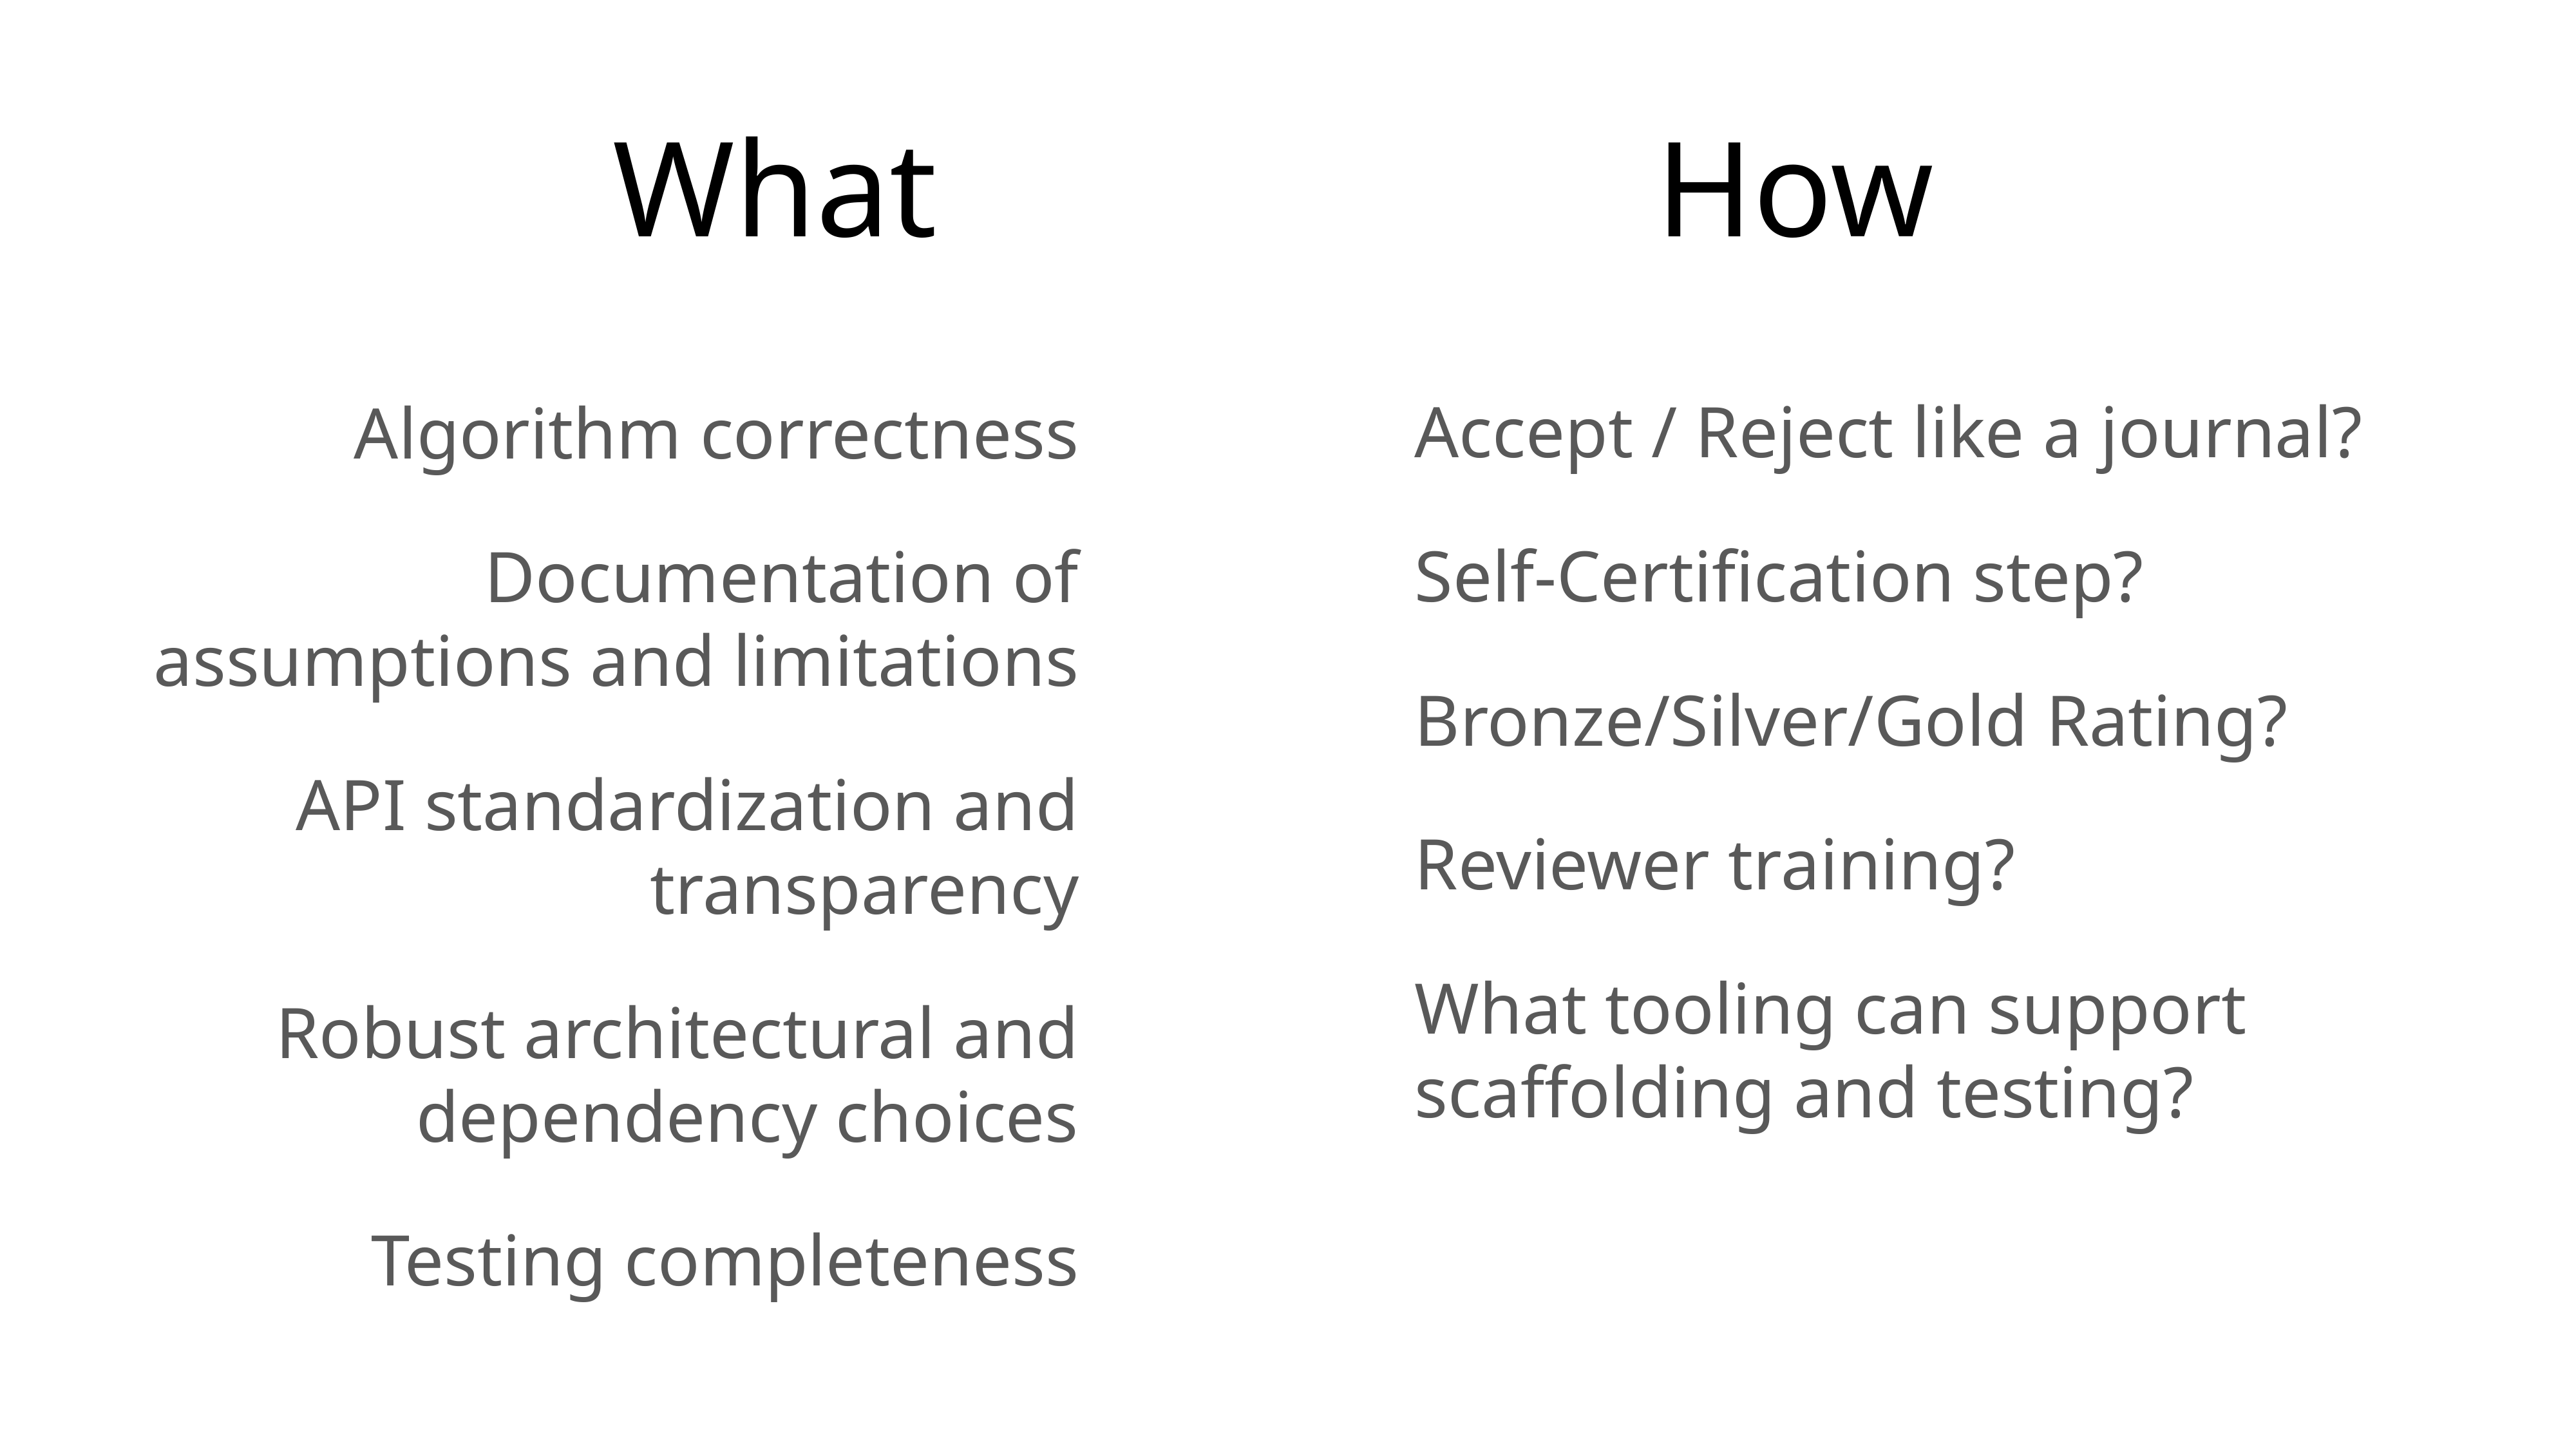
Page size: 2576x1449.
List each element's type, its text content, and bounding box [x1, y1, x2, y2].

text_box Accept / Reject like a journal? Self-Certification step? Bronze/Silver/Gold Rating? Reviewer training? What tooling can support scaffolding and testing? [1407, 380, 2459, 1139]
title What [463, 23, 1087, 345]
text_box Algorithm correctness Documentation of assumptions and limitations API standardization and transparency Robust architectural and dependency choices Testing completeness [98, 381, 1087, 1307]
text_box How [1483, 23, 2107, 345]
